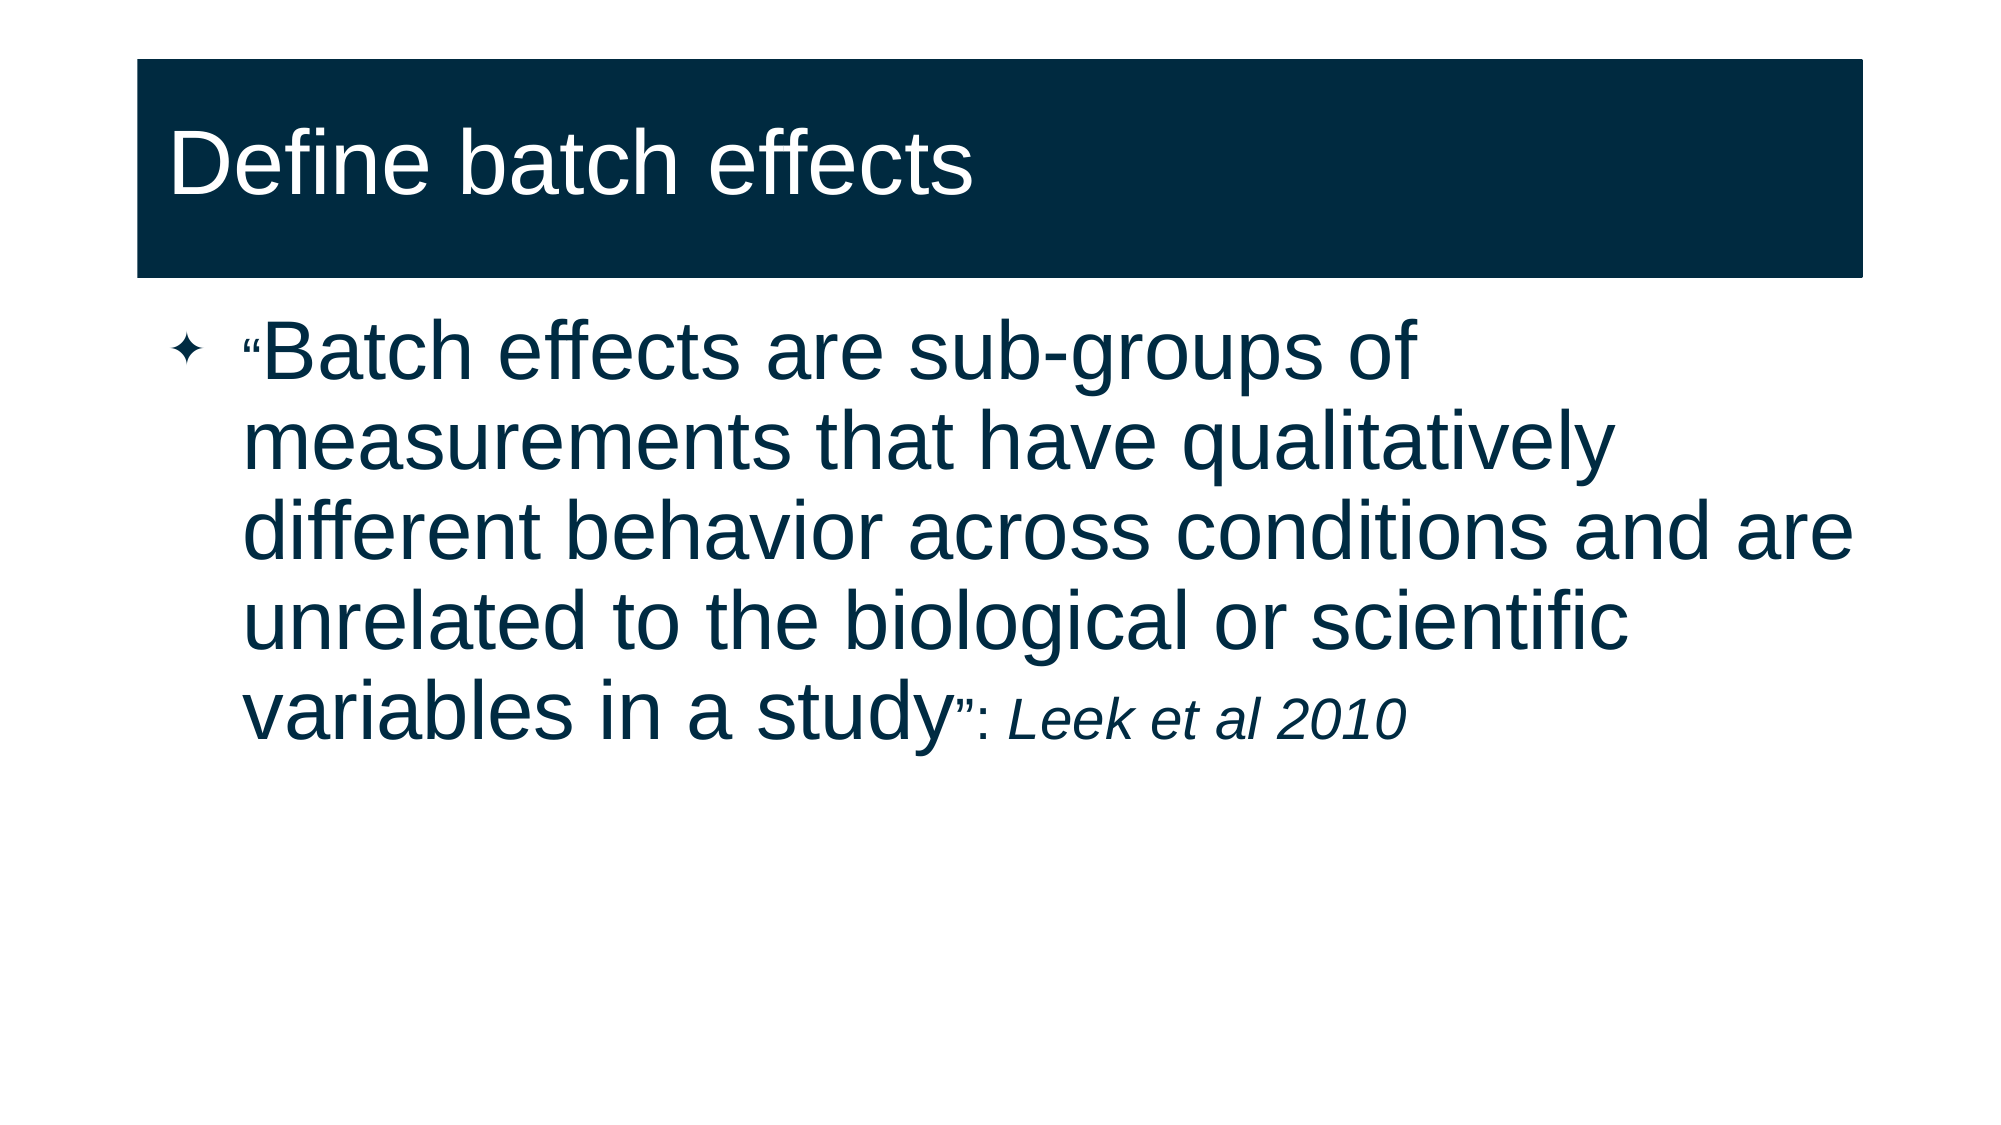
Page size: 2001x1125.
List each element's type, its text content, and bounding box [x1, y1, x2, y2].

title Define batch effects [137, 59, 1863, 278]
list “Batch effects are sub-groups of measurements that have qualitatively different behavior across conditions and are unrelated to the biological or scientific variables in a study”: Leek et al 2010 [137, 307, 1863, 763]
